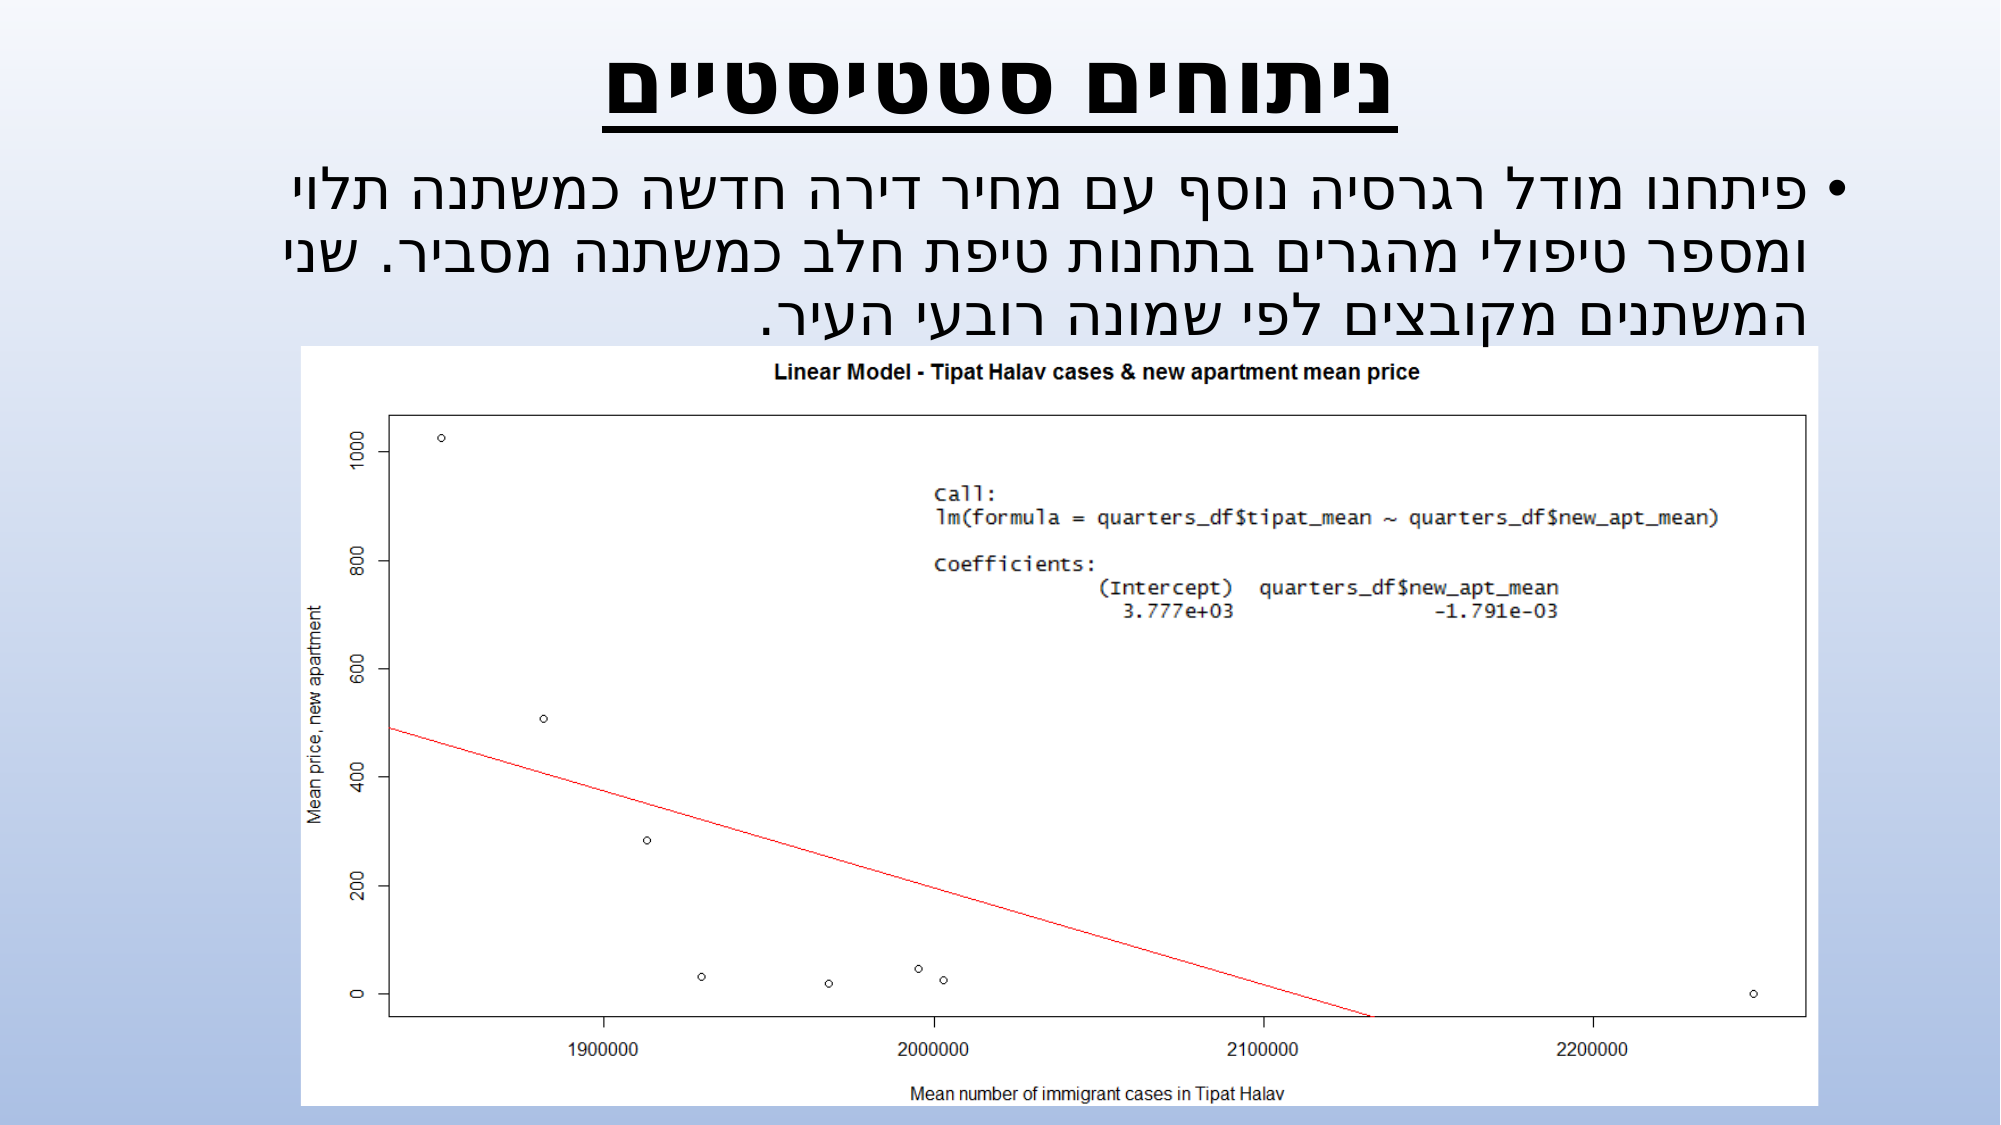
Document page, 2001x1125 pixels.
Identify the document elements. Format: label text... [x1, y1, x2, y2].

list פיתחנו מודל רגרסיה נוסף עם מחיר דירה חדשה כמשתנה תלוי ומספר טיפולי מהגרים בתחנות טיפת חלב כמשתנה מסביר. שני המשתנים מקובצים לפי שמונה רובעי העיר. [137, 193, 1863, 866]
title ניתוחים סטטיסטיים [137, 0, 1863, 193]
picture [300, 346, 1819, 1106]
